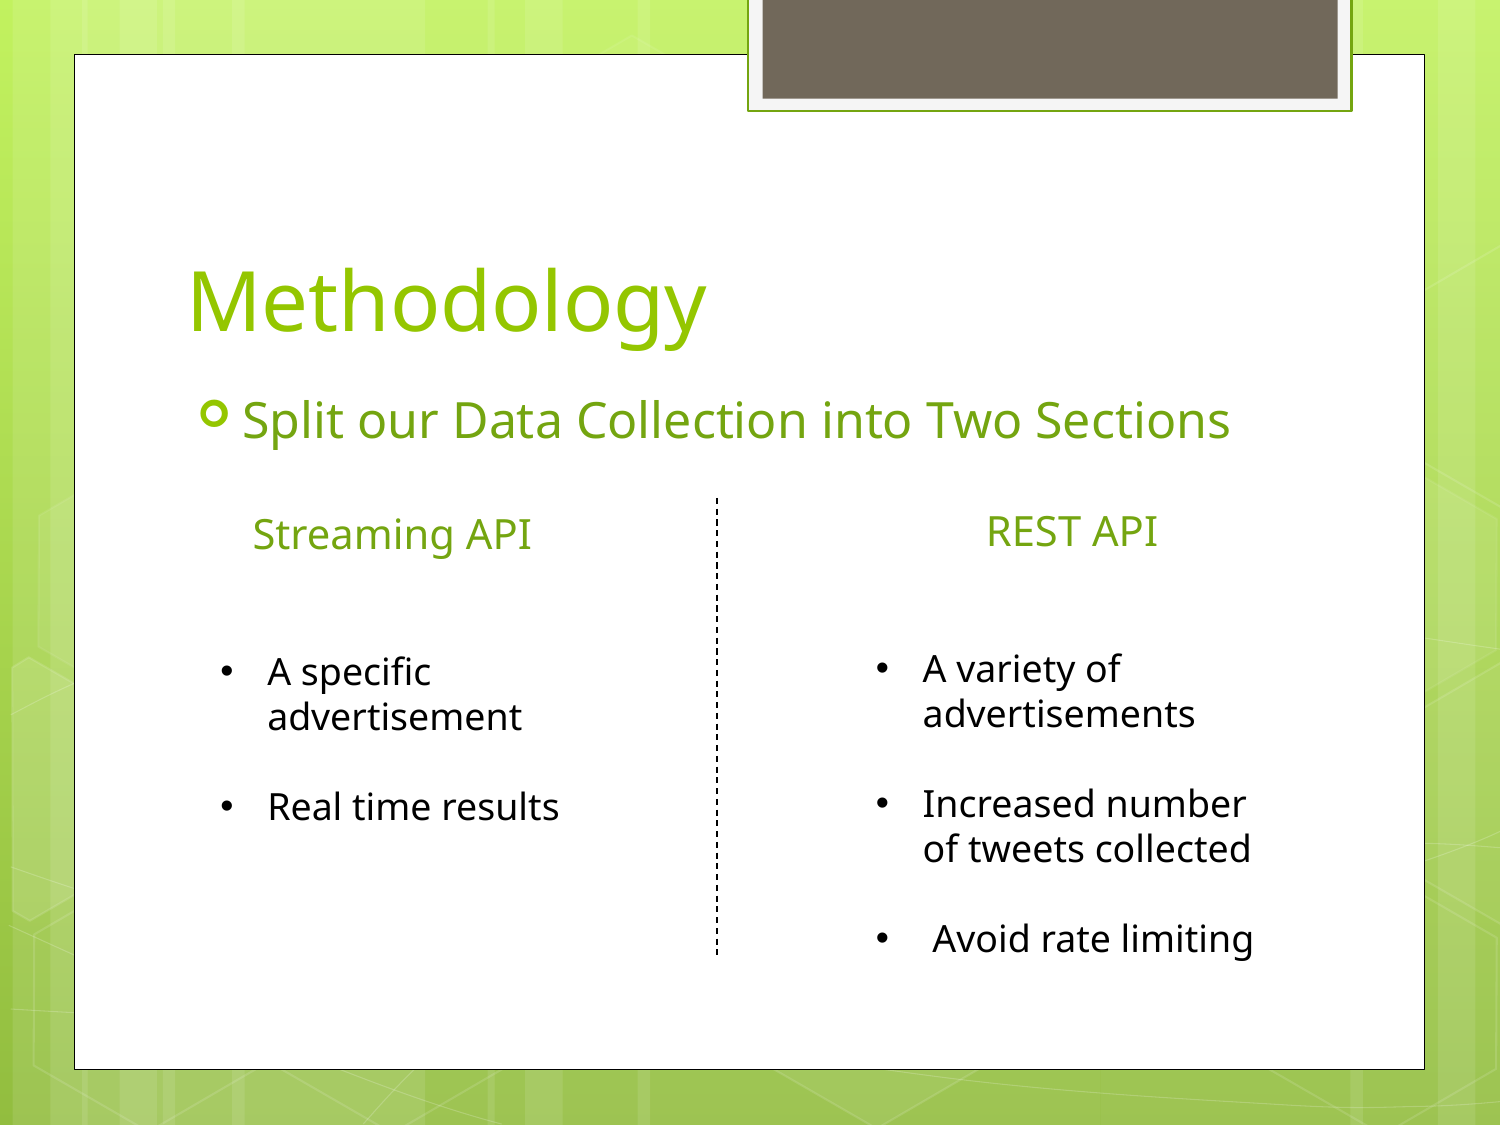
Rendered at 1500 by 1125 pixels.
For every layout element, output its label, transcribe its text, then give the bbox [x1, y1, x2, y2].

title Methodology [171, 168, 1324, 357]
list Split our Data Collection into Two Sections [171, 381, 1283, 957]
text_box REST API A variety of advertisements Increased number of tweets collected Avoid rate limiting [861, 497, 1283, 968]
text_box Streaming API A specific advertisement Real time results [205, 500, 642, 836]
